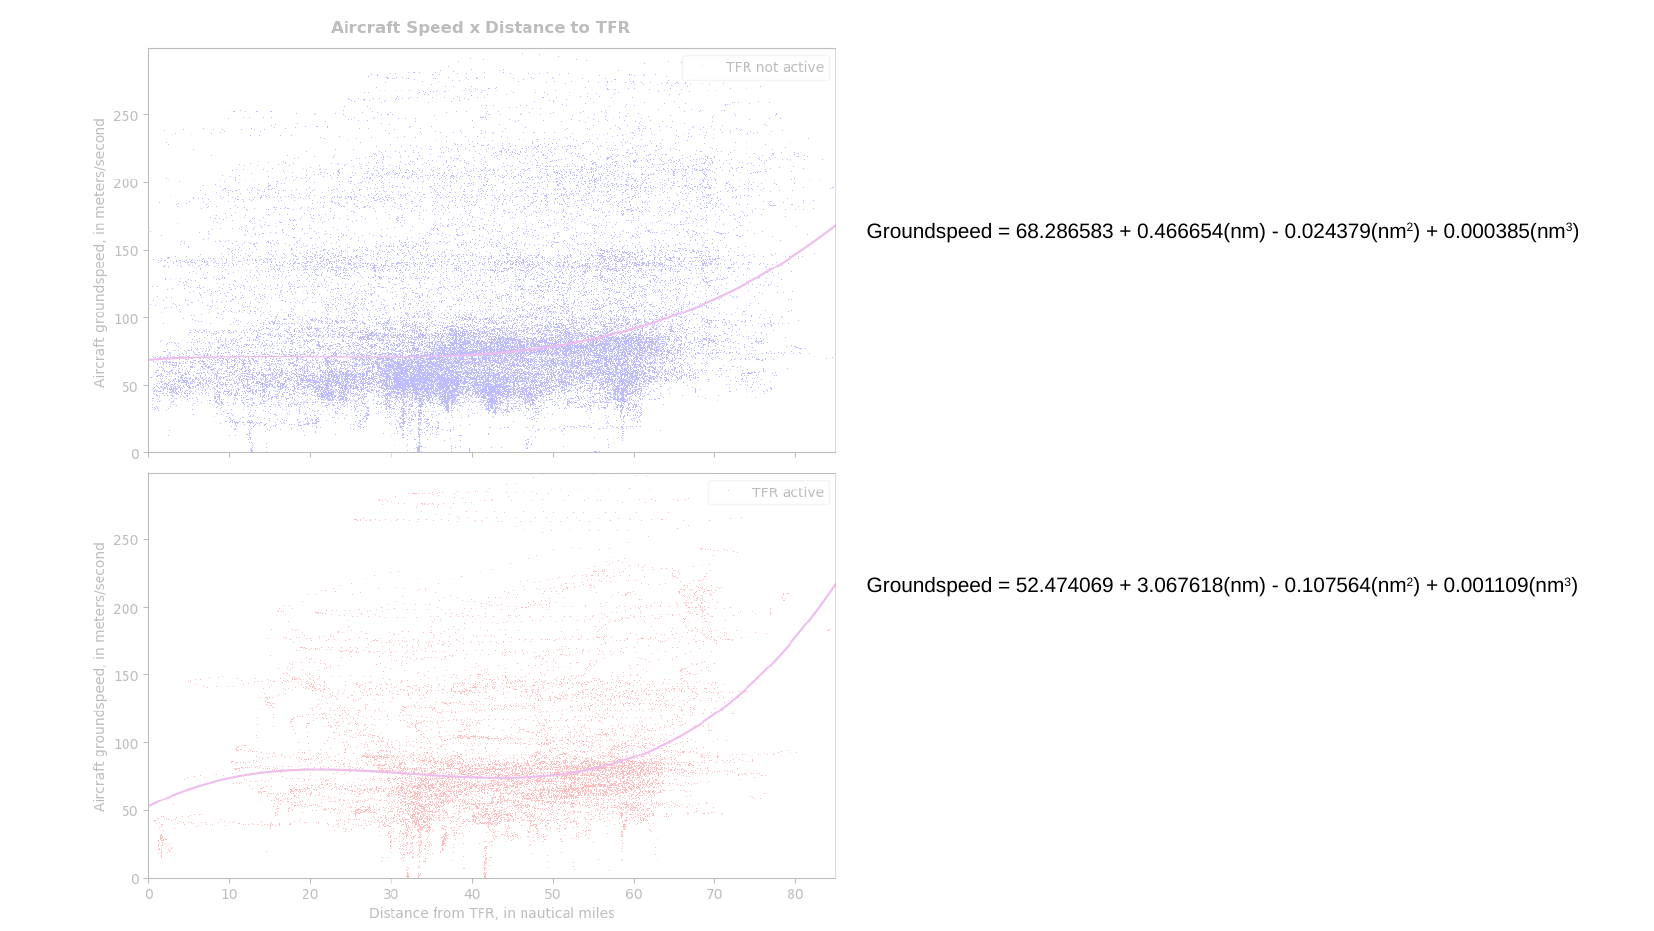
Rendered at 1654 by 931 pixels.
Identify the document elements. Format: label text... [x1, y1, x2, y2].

picture [37, 2, 924, 931]
text_box Groundspeed = 52.474069 + 3.067618(nm) - 0.107564(nm2) + 0.001109(nm3) [927, 564, 1625, 610]
text_box Groundspeed = 68.286583 + 0.466654(nm) - 0.024379(nm2) + 0.000385(nm3) [927, 210, 1625, 256]
